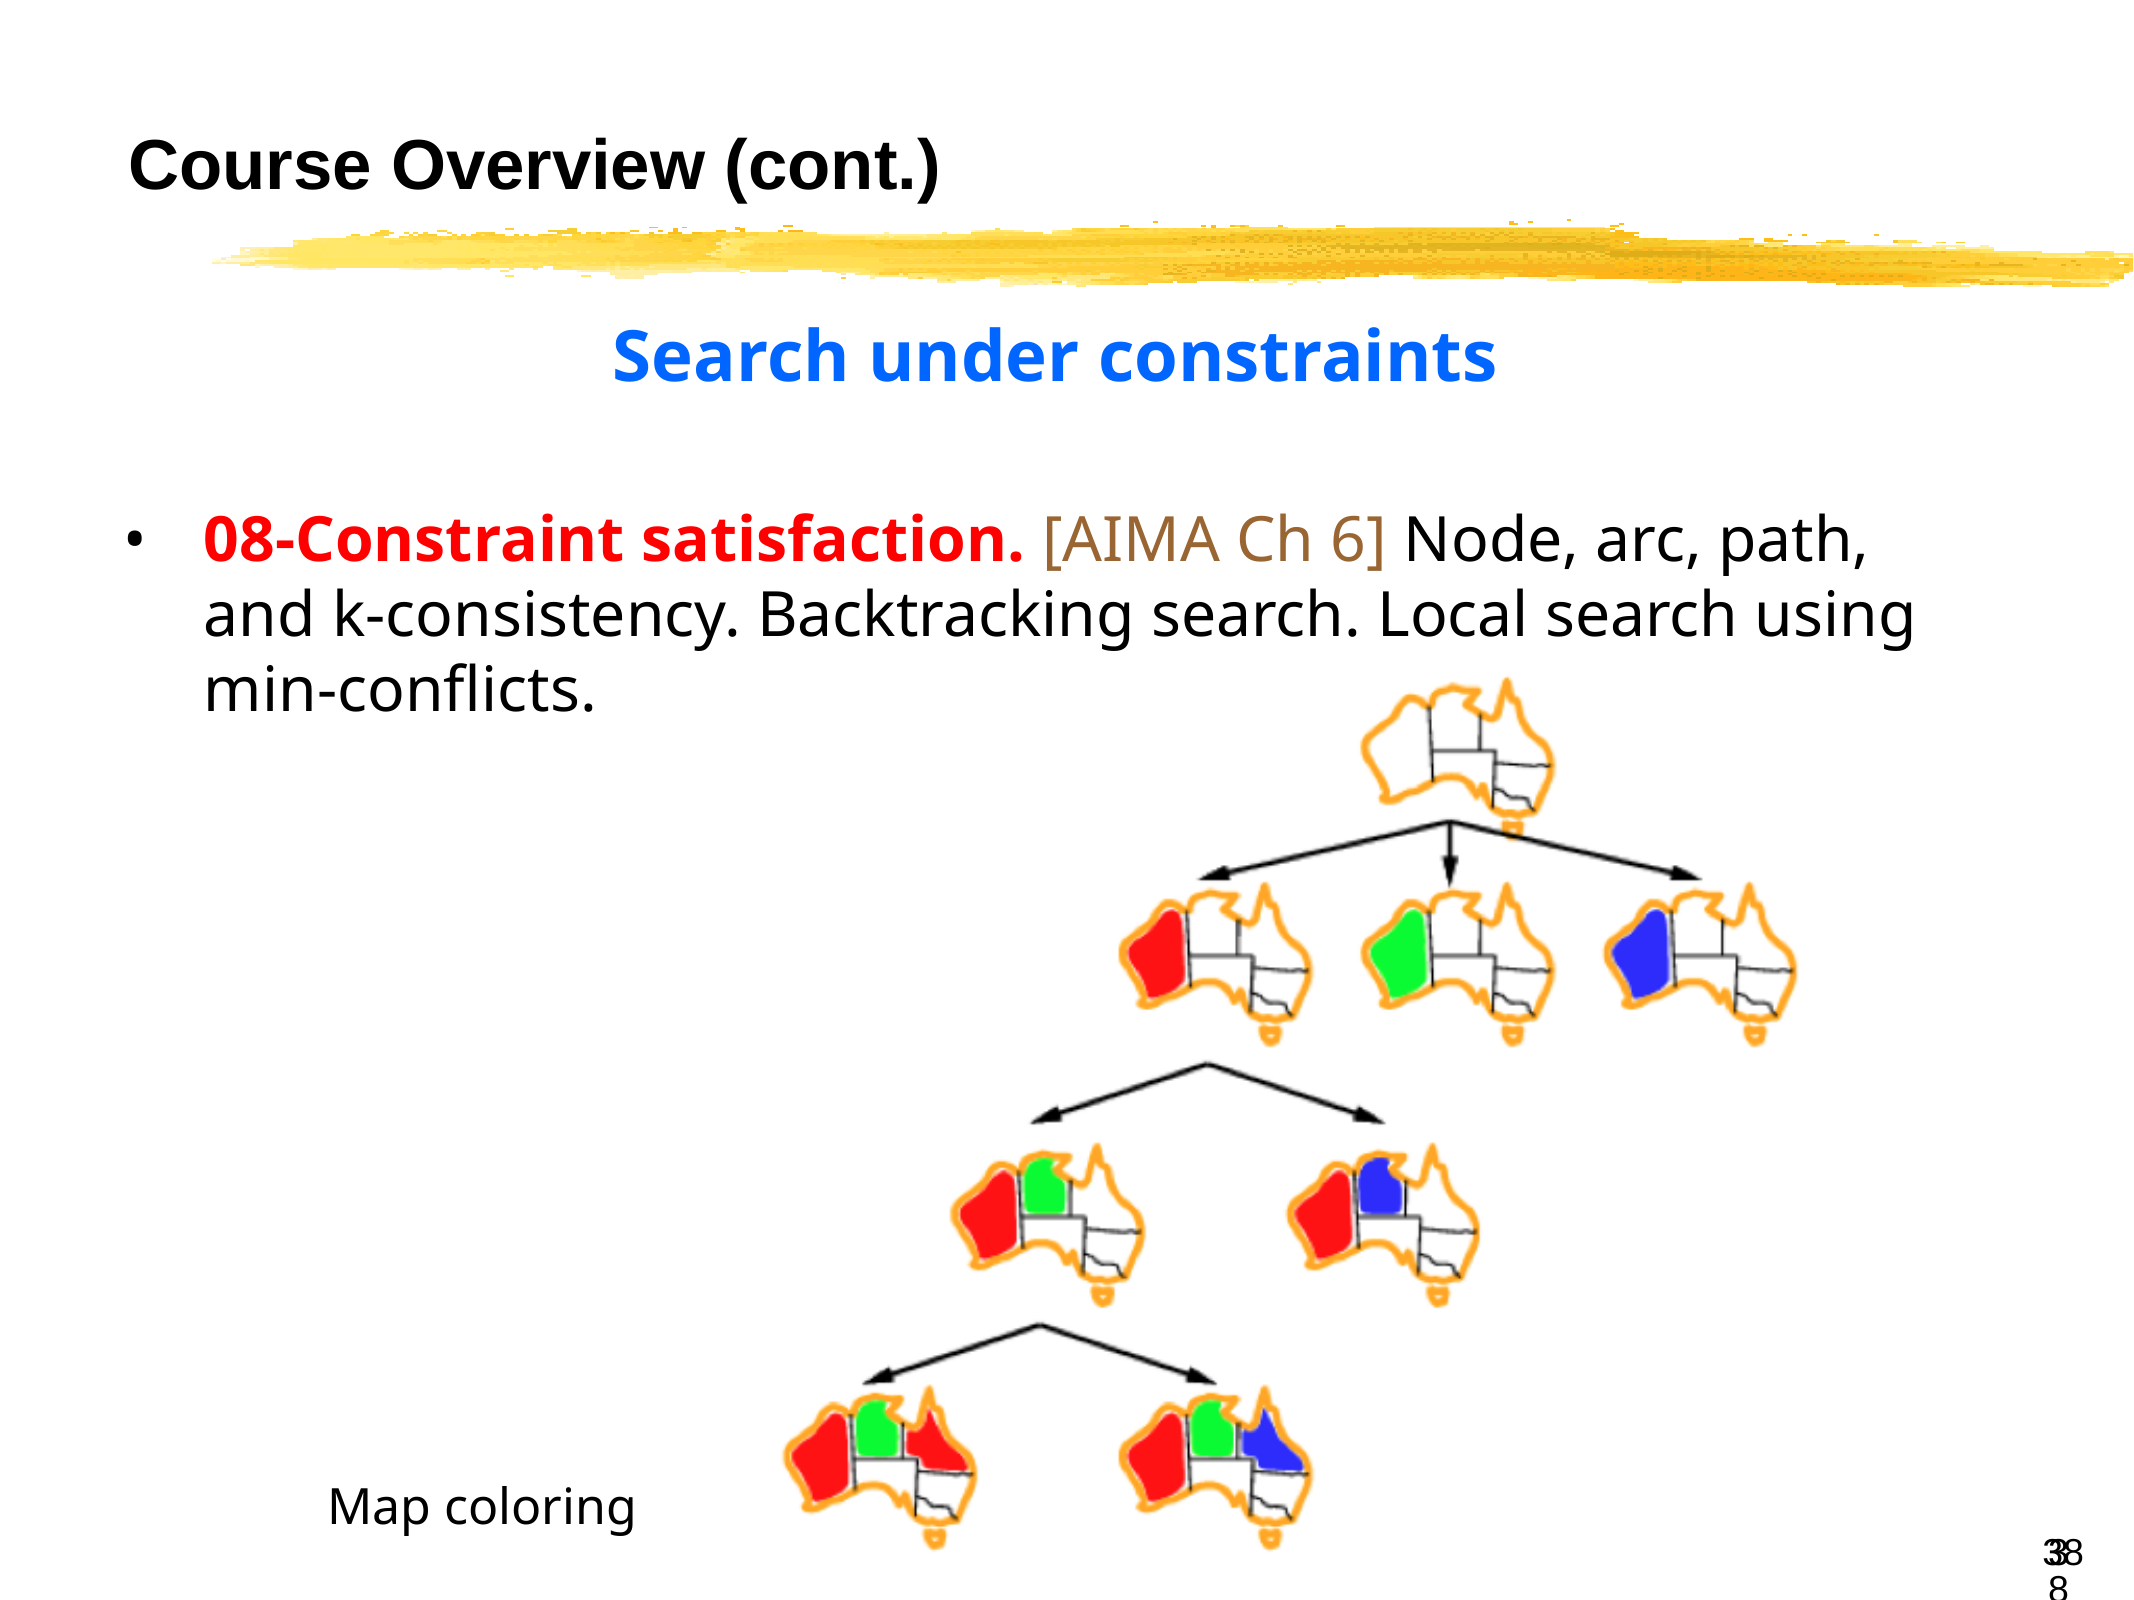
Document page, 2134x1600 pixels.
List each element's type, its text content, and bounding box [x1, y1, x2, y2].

picture [740, 668, 1829, 1573]
text_box Map coloring [318, 1474, 647, 1536]
title Course Overview (cont.) [109, 0, 2014, 213]
list Search under constraints 08-Constraint satisfaction. [AIMA Ch 6] Node, arc, path, and k-consistency. Backtracking search. Local search using min-conflicts. [105, 301, 2016, 1600]
text_box 38 [2033, 1522, 2094, 1581]
picture [212, 212, 2134, 303]
